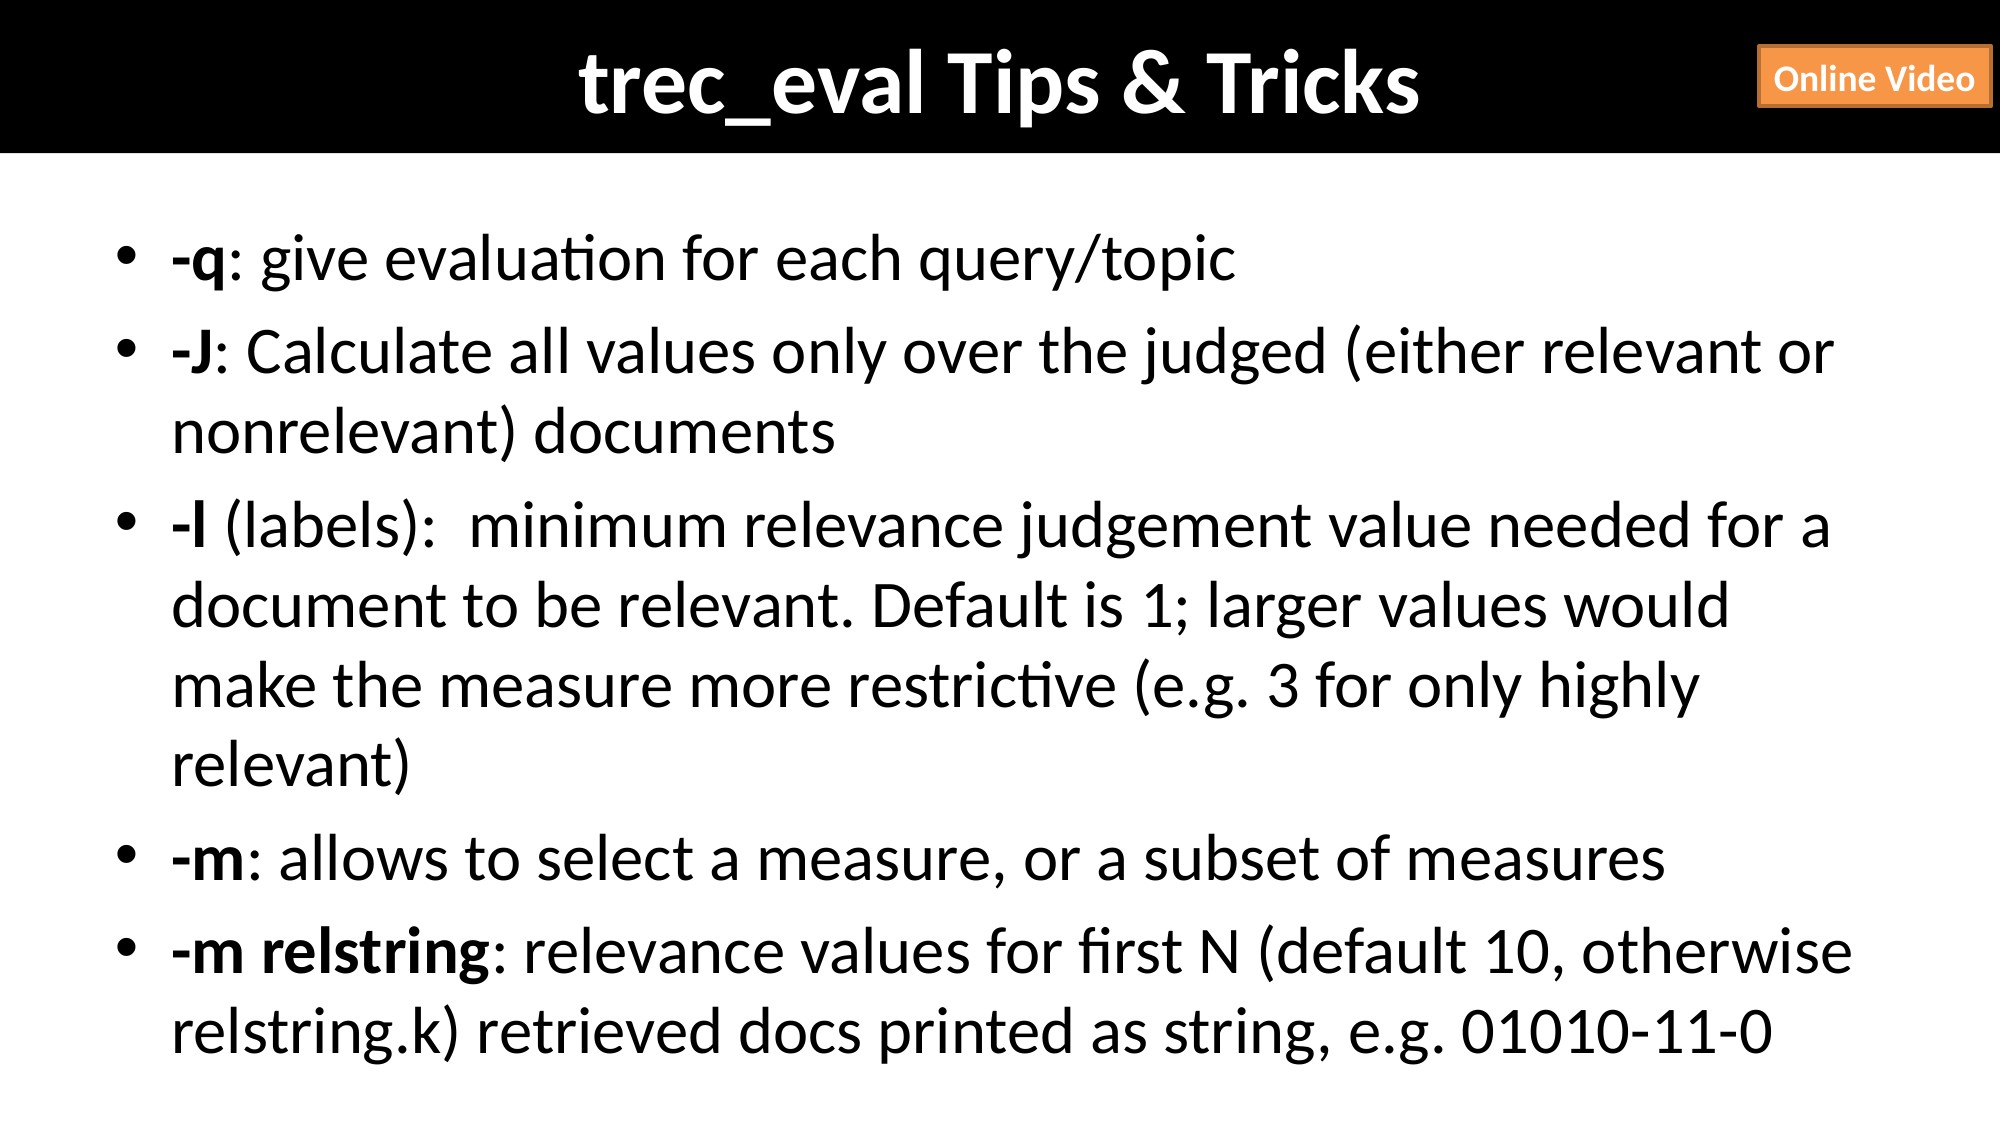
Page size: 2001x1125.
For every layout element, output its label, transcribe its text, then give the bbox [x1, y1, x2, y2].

list -q: give evaluation for each query/topic -J: Calculate all values only over the judged (either relevant or nonrelevant) documents -l (labels): minimum relevance judgement value needed for a document to be relevant. Default is 1; larger values would make the measure more restrictive (e.g. 3 for only highly relevant) -m: allows to select a measure, or a subset of measures -m relstring: relevance values for first N (default 10, otherwise relstring.k) retrieved docs printed as string, e.g. 01010-11-0 [99, 206, 1900, 1005]
title trec_eval Tips & Tricks [0, 0, 2000, 154]
text_box Online Video [1757, 44, 1993, 108]
